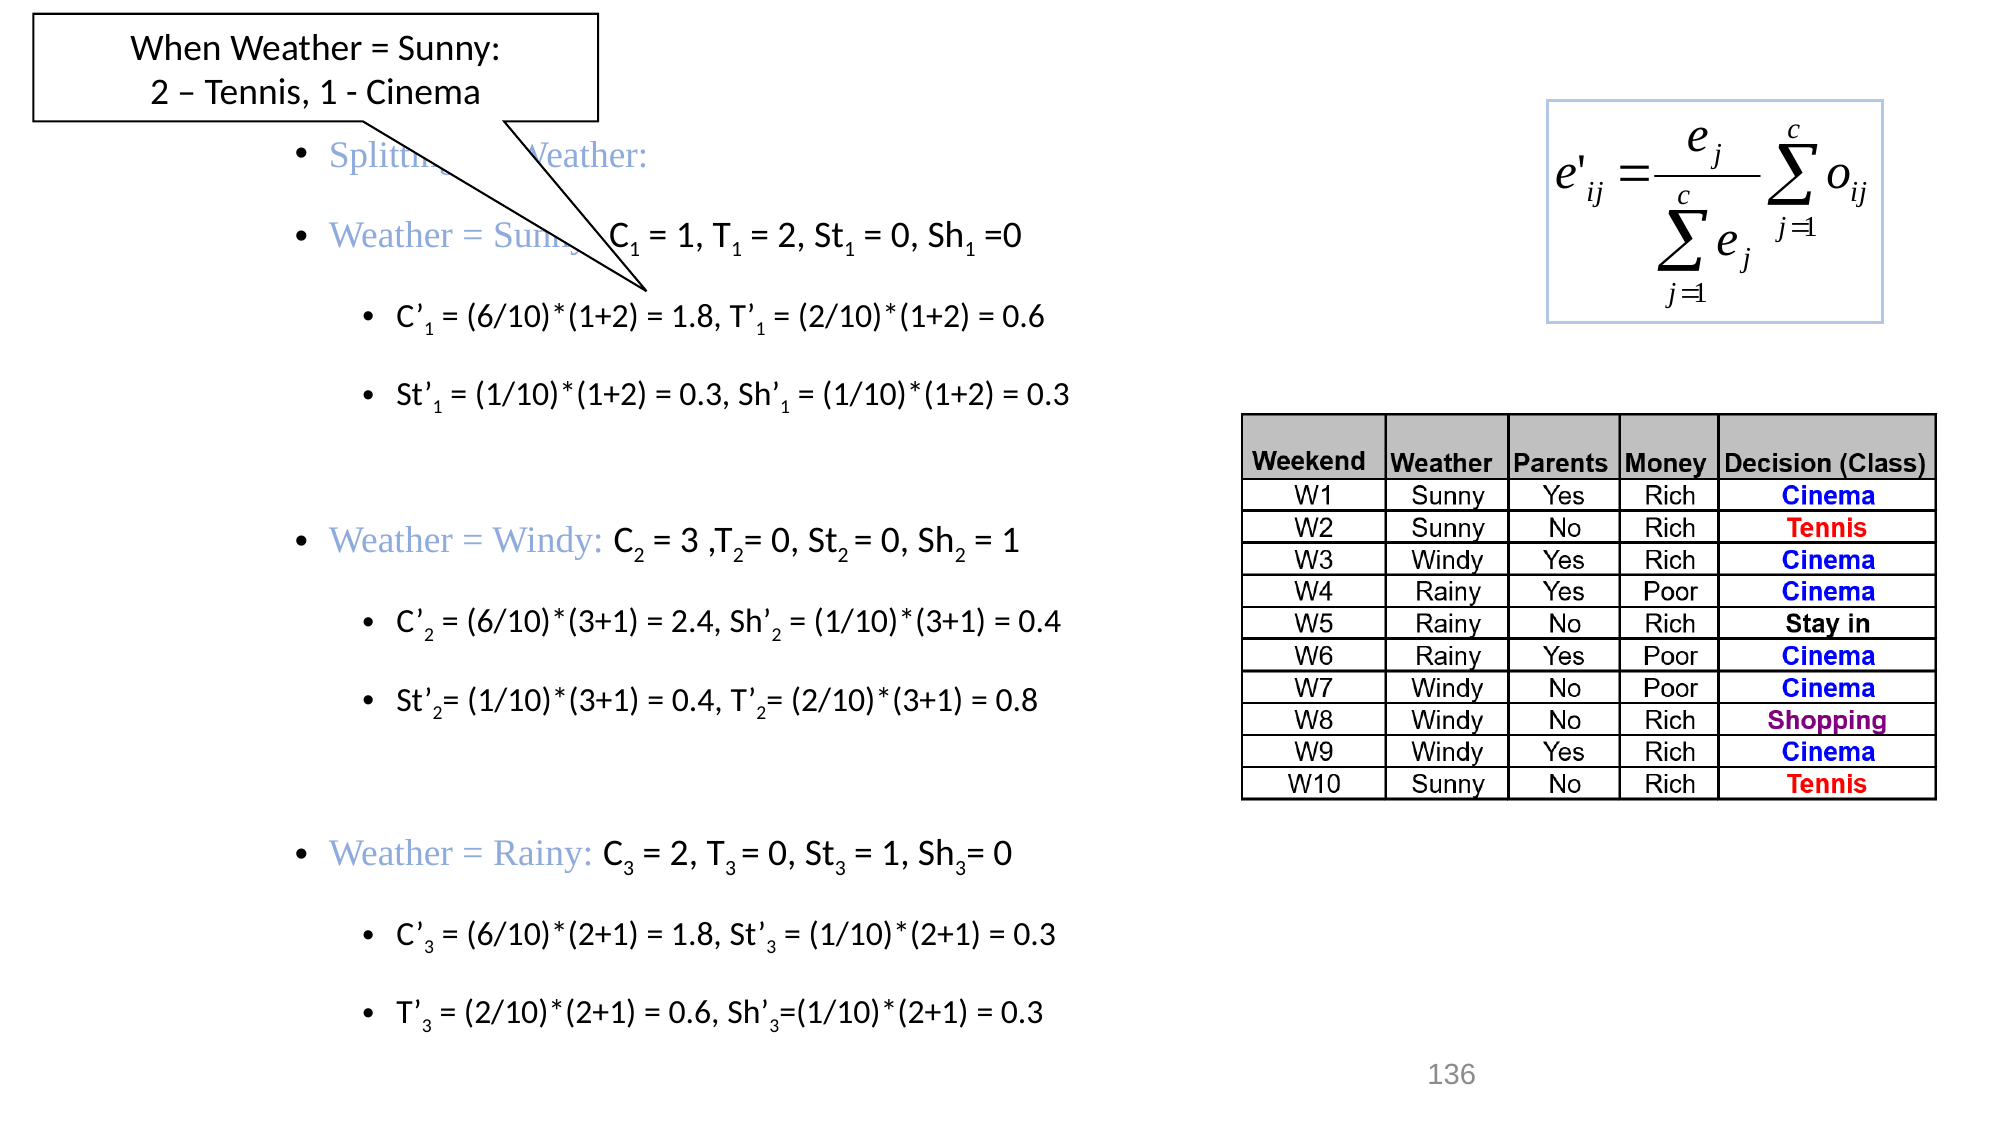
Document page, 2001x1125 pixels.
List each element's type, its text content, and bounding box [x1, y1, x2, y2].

list Splitting by Weather: Weather = Sunny: C1 = 1, T1 = 2, St1 = 0, Sh1 =0 C’1 = (6/10)*(1+2) = 1.8, T’1 = (2/10)*(1+2) = 0.6 St’1 = (1/10)*(1+2) = 0.3, Sh’1 = (1/10)*(1+2) = 0.3 Weather = Windy: C2 = 3 ,T2= 0, St2 = 0, Sh2 = 1 C’2 = (6/10)*(3+1) = 2.4, Sh’2 = (1/10)*(3+1) = 0.4 St’2= (1/10)*(3+1) = 0.4, T’2= (2/10)*(3+1) = 0.8 Weather = Rainy: C3 = 2, T3 = 0, St3 = 1, Sh3= 0 C’3 = (6/10)*(2+1) = 1.8, St’3 = (1/10)*(2+1) = 0.3 T’3 = (2/10)*(2+1) = 0.6, Sh’3=(1/10)*(2+1) = 0.3 [212, 99, 1887, 1125]
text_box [1548, 101, 1882, 322]
picture [1235, 406, 1944, 804]
text_box When Weather = Sunny: 2 – Tennis, 1 - Cinema [32, 12, 648, 293]
slide_number 136 [1412, 1042, 1863, 1103]
